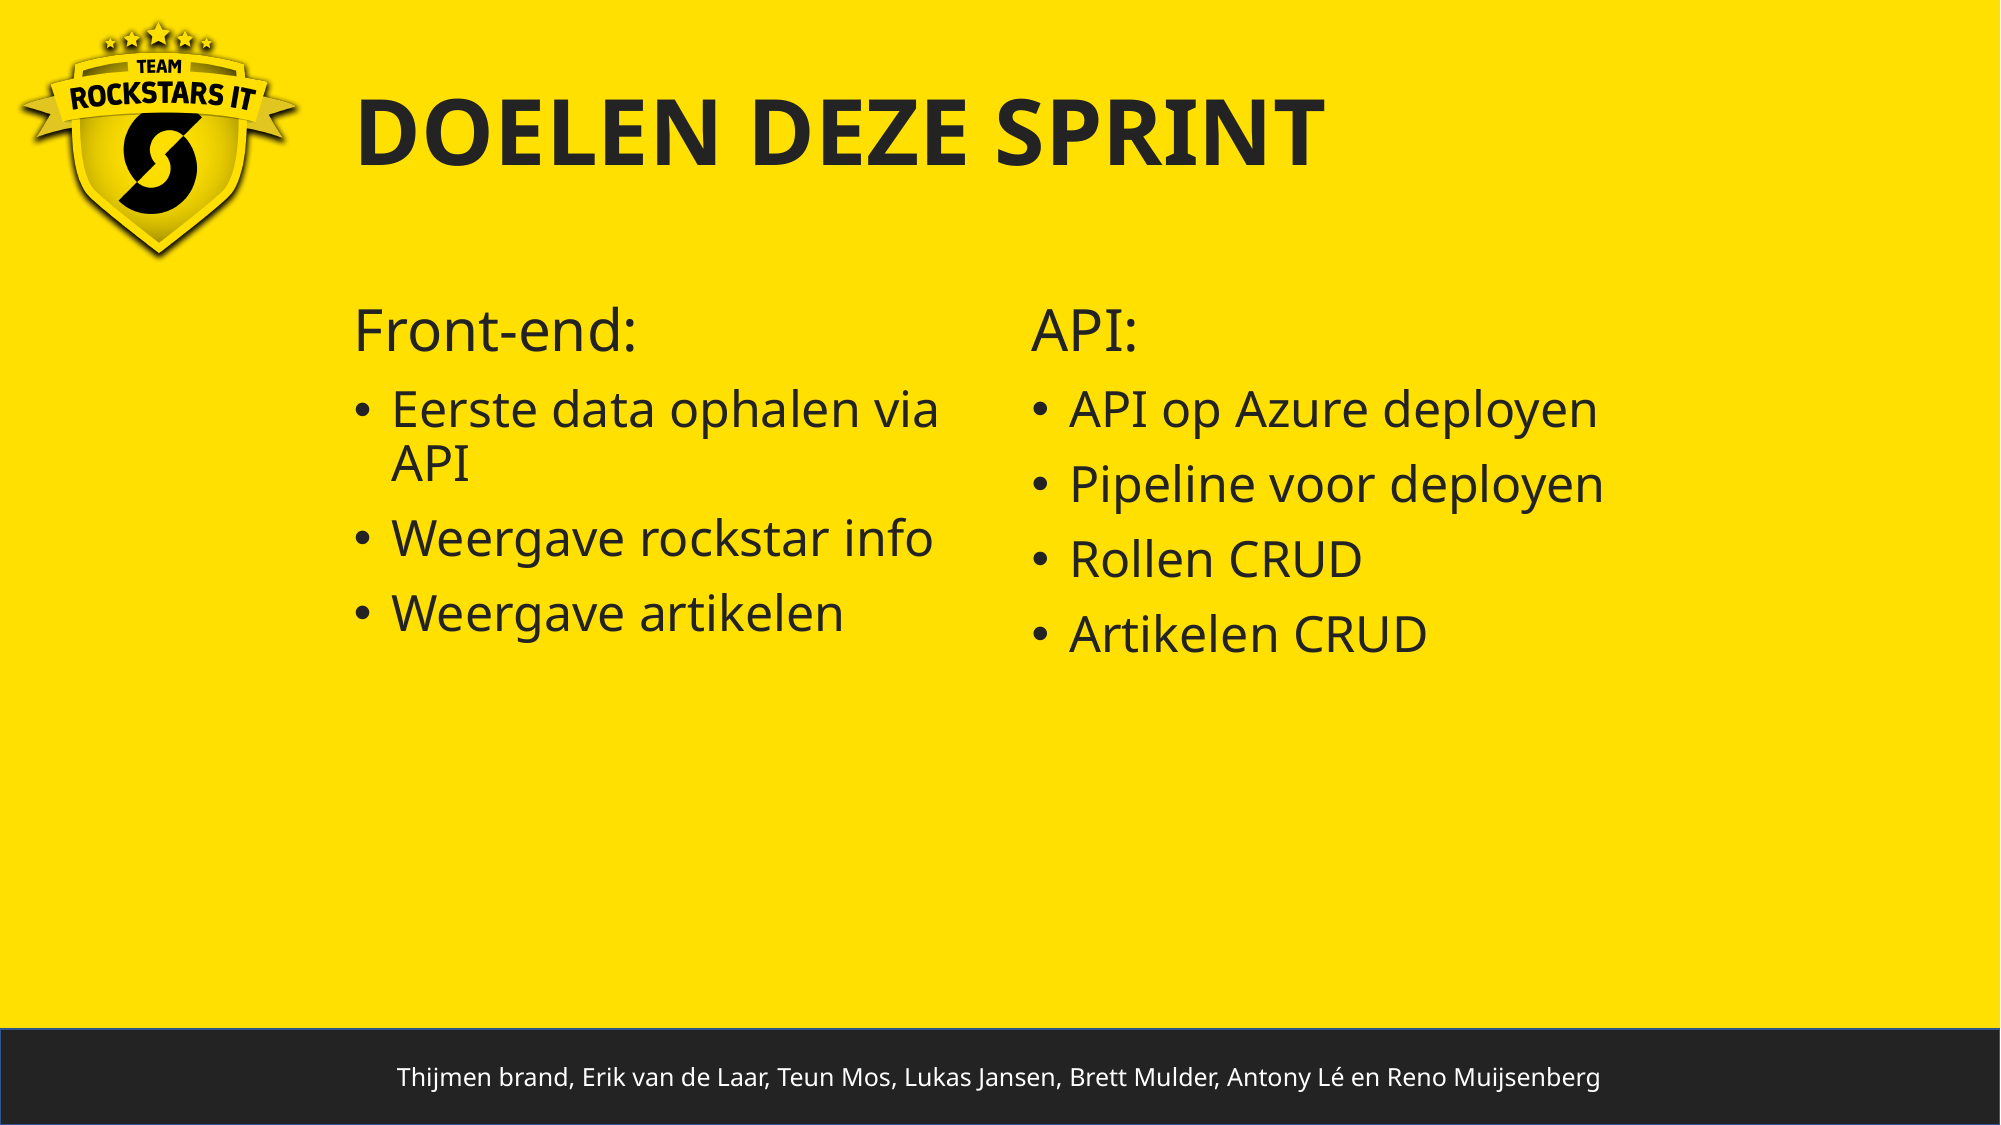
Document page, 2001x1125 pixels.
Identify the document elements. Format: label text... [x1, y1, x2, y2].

text_box DOELEN DEZE SPRINT [338, 74, 1839, 197]
text_box [0, 1028, 2000, 1125]
text_box API: API op Azure deployen Pipeline voor deployen Rollen CRUD Artikelen CRUD [1016, 293, 1662, 1008]
picture [0, 0, 322, 272]
text_box Thijmen brand, Erik van de Laar, Teun Mos, Lukas Jansen, Brett Mulder, Antony Lé en Reno Muijsenberg [18, 1054, 1982, 1100]
list Front-end: Eerste data ophalen via API Weergave rockstar info Weergave artikelen [338, 293, 984, 1008]
